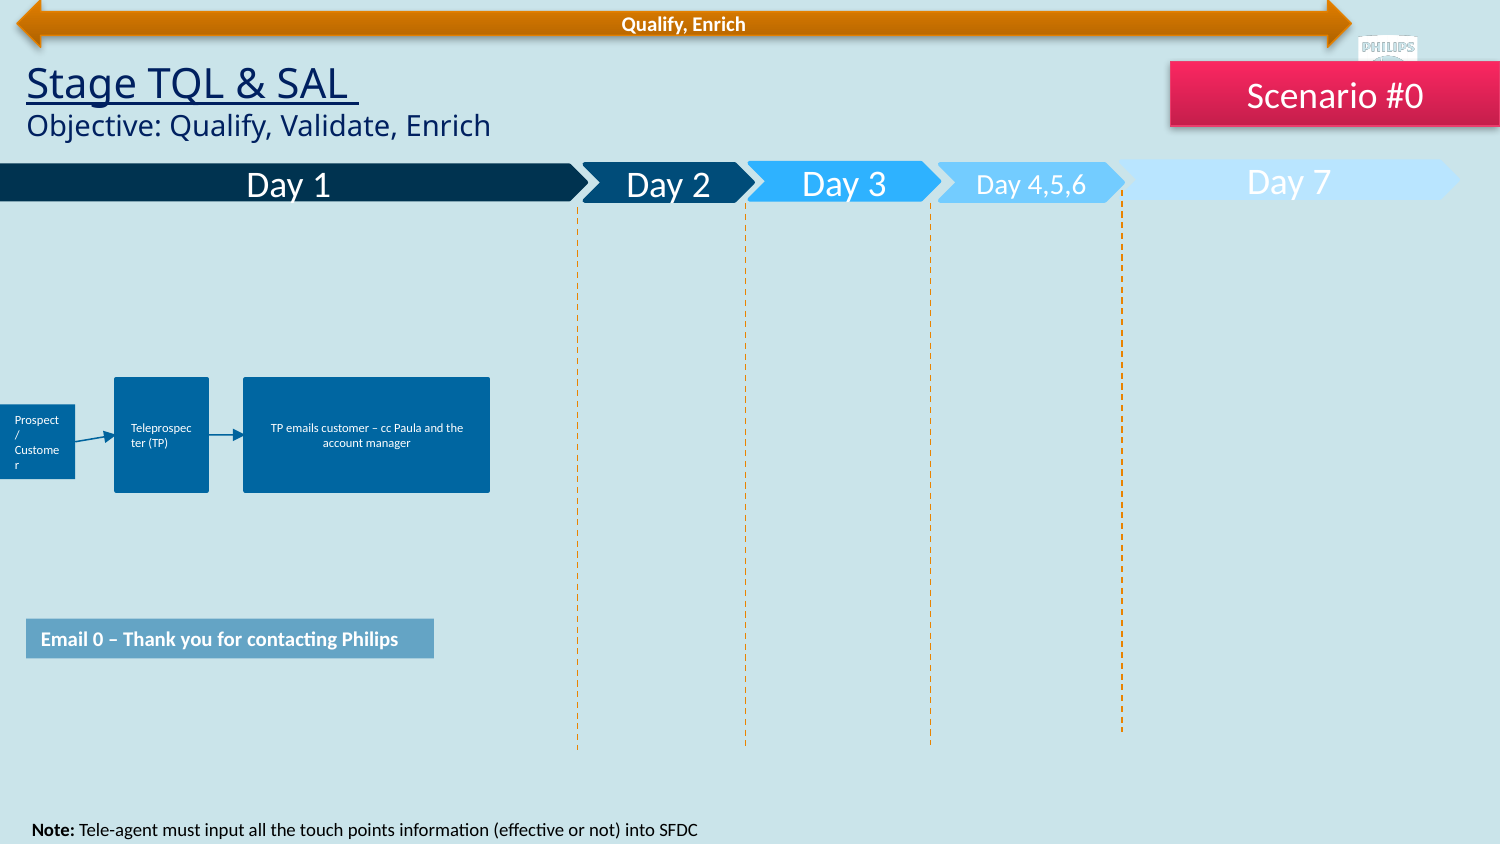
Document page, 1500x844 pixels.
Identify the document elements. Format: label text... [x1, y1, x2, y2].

text_box Day 7 [1118, 159, 1460, 200]
text_box Prospect/Customer [0, 404, 76, 480]
text_box Email 0 – Thank you for contacting Philips [26, 618, 434, 659]
text_box Day 3 [747, 160, 942, 202]
text_box Qualify, Enrich [16, 0, 1352, 48]
text_box Day 4,5,6 [938, 162, 1125, 203]
text_box Scenario #0 [1170, 61, 1500, 127]
title Stage TQL & SAL Objective: Qualify, Validate, Enrich [26, 45, 1048, 132]
text_box Day 1 [0, 163, 589, 202]
text_box TP emails customer – cc Paula and the account manager [243, 377, 490, 493]
text_box Teleprospecter (TP) [114, 377, 209, 493]
text_box Day 2 [582, 162, 755, 203]
text_box Note: Tele-agent must input all the touch points information (effective or not) into SFDC [17, 810, 1324, 844]
